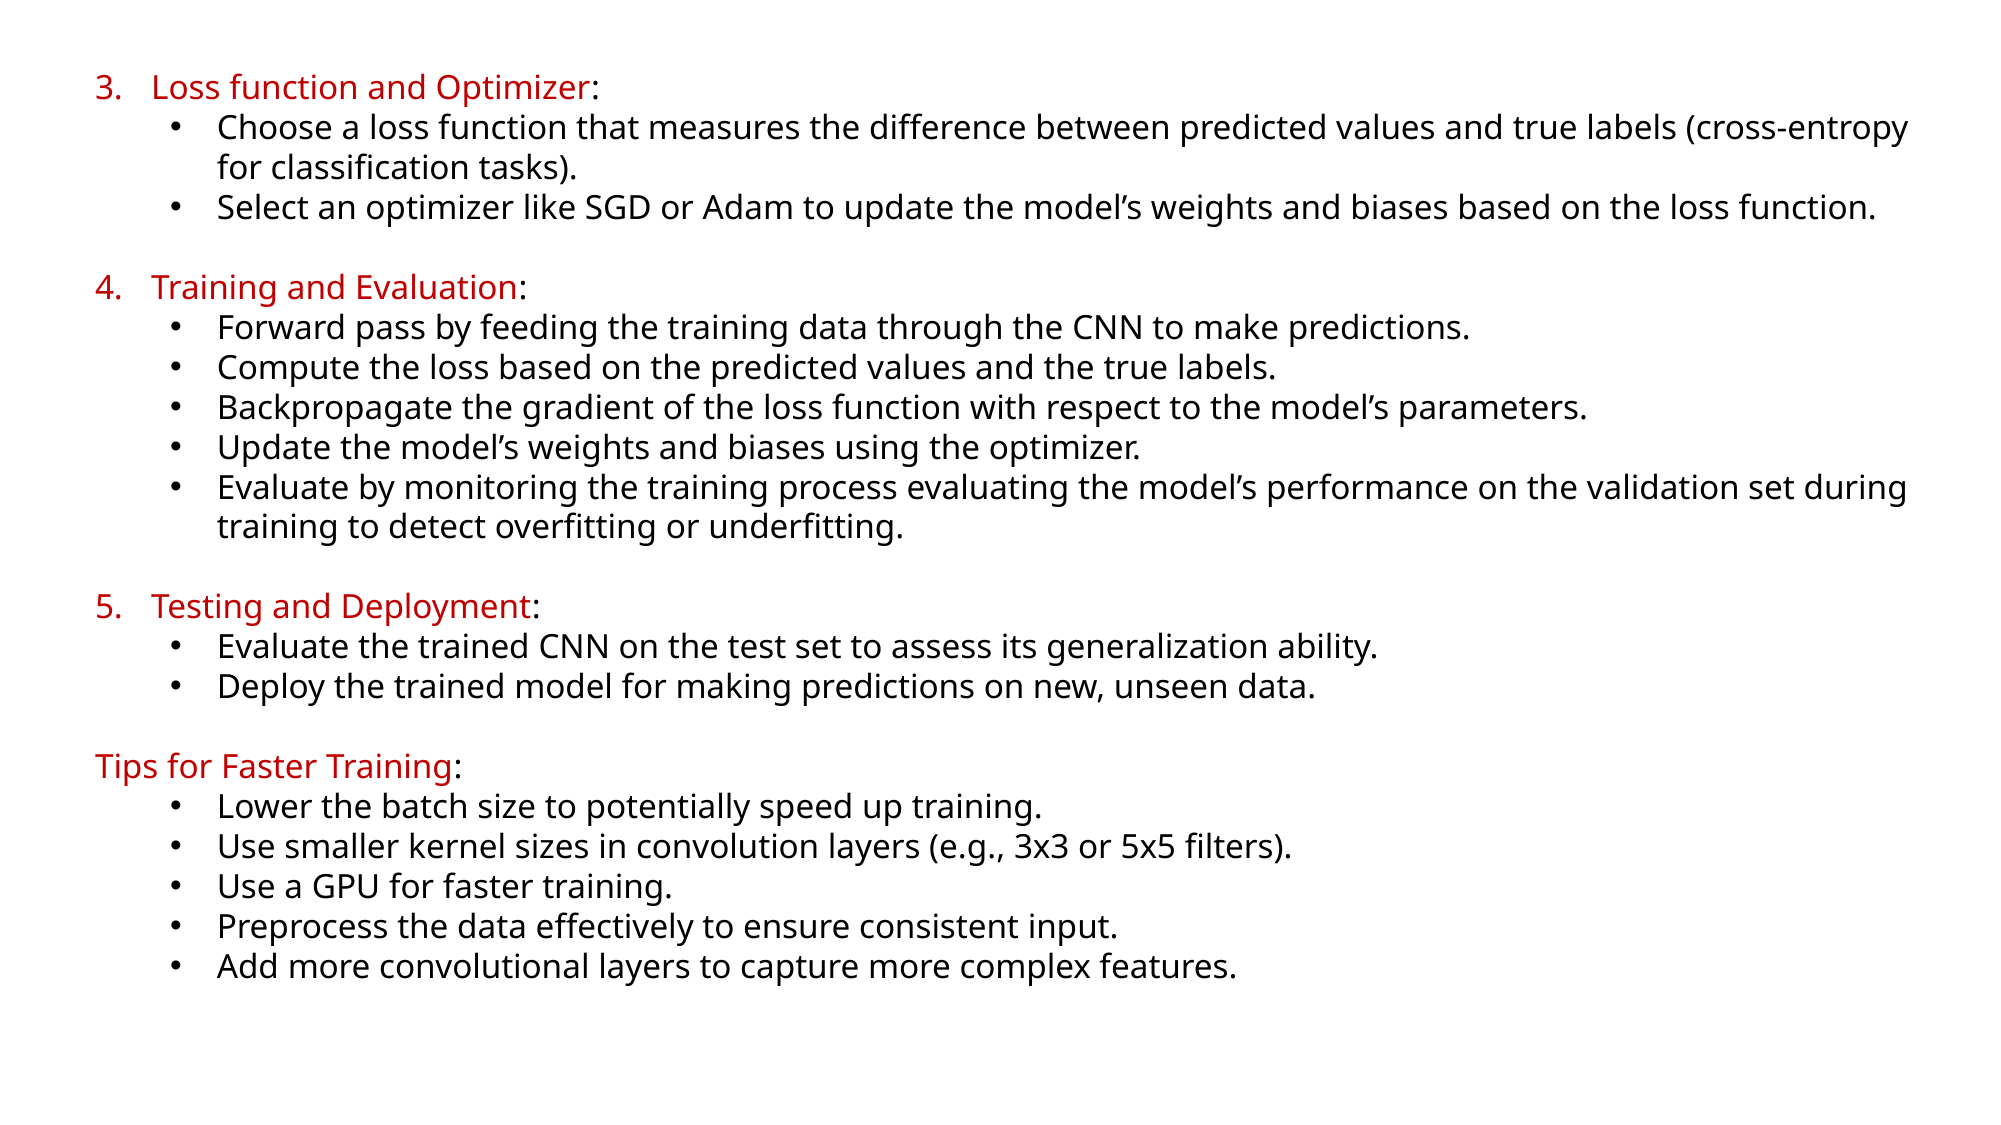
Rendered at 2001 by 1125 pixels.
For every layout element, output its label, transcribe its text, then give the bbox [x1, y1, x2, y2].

text_box Loss function and Optimizer: Choose a loss function that measures the difference between predicted values and true labels (cross-entropy for classification tasks). Select an optimizer like SGD or Adam to update the model’s weights and biases based on the loss function. Training and Evaluation: Forward pass by feeding the training data through the CNN to make predictions. Compute the loss based on the predicted values and the true labels. Backpropagate the gradient of the loss function with respect to the model’s parameters. Update the model’s weights and biases using the optimizer. Evaluate by monitoring the training process evaluating the model’s performance on the validation set during training to detect overfitting or underfitting. Testing and Deployment: Evaluate the trained CNN on the test set to assess its generalization ability. Deploy the trained model for making predictions on new, unseen data. Tips for Faster Training: Lower the batch size to potentially speed up training. Use smaller kernel sizes in convolution layers (e.g., 3x3 or 5x5 filters). Use a GPU for faster training. Preprocess the data effectively to ensure consistent input. Add more convolutional layers to capture more complex features. [80, 59, 1928, 993]
